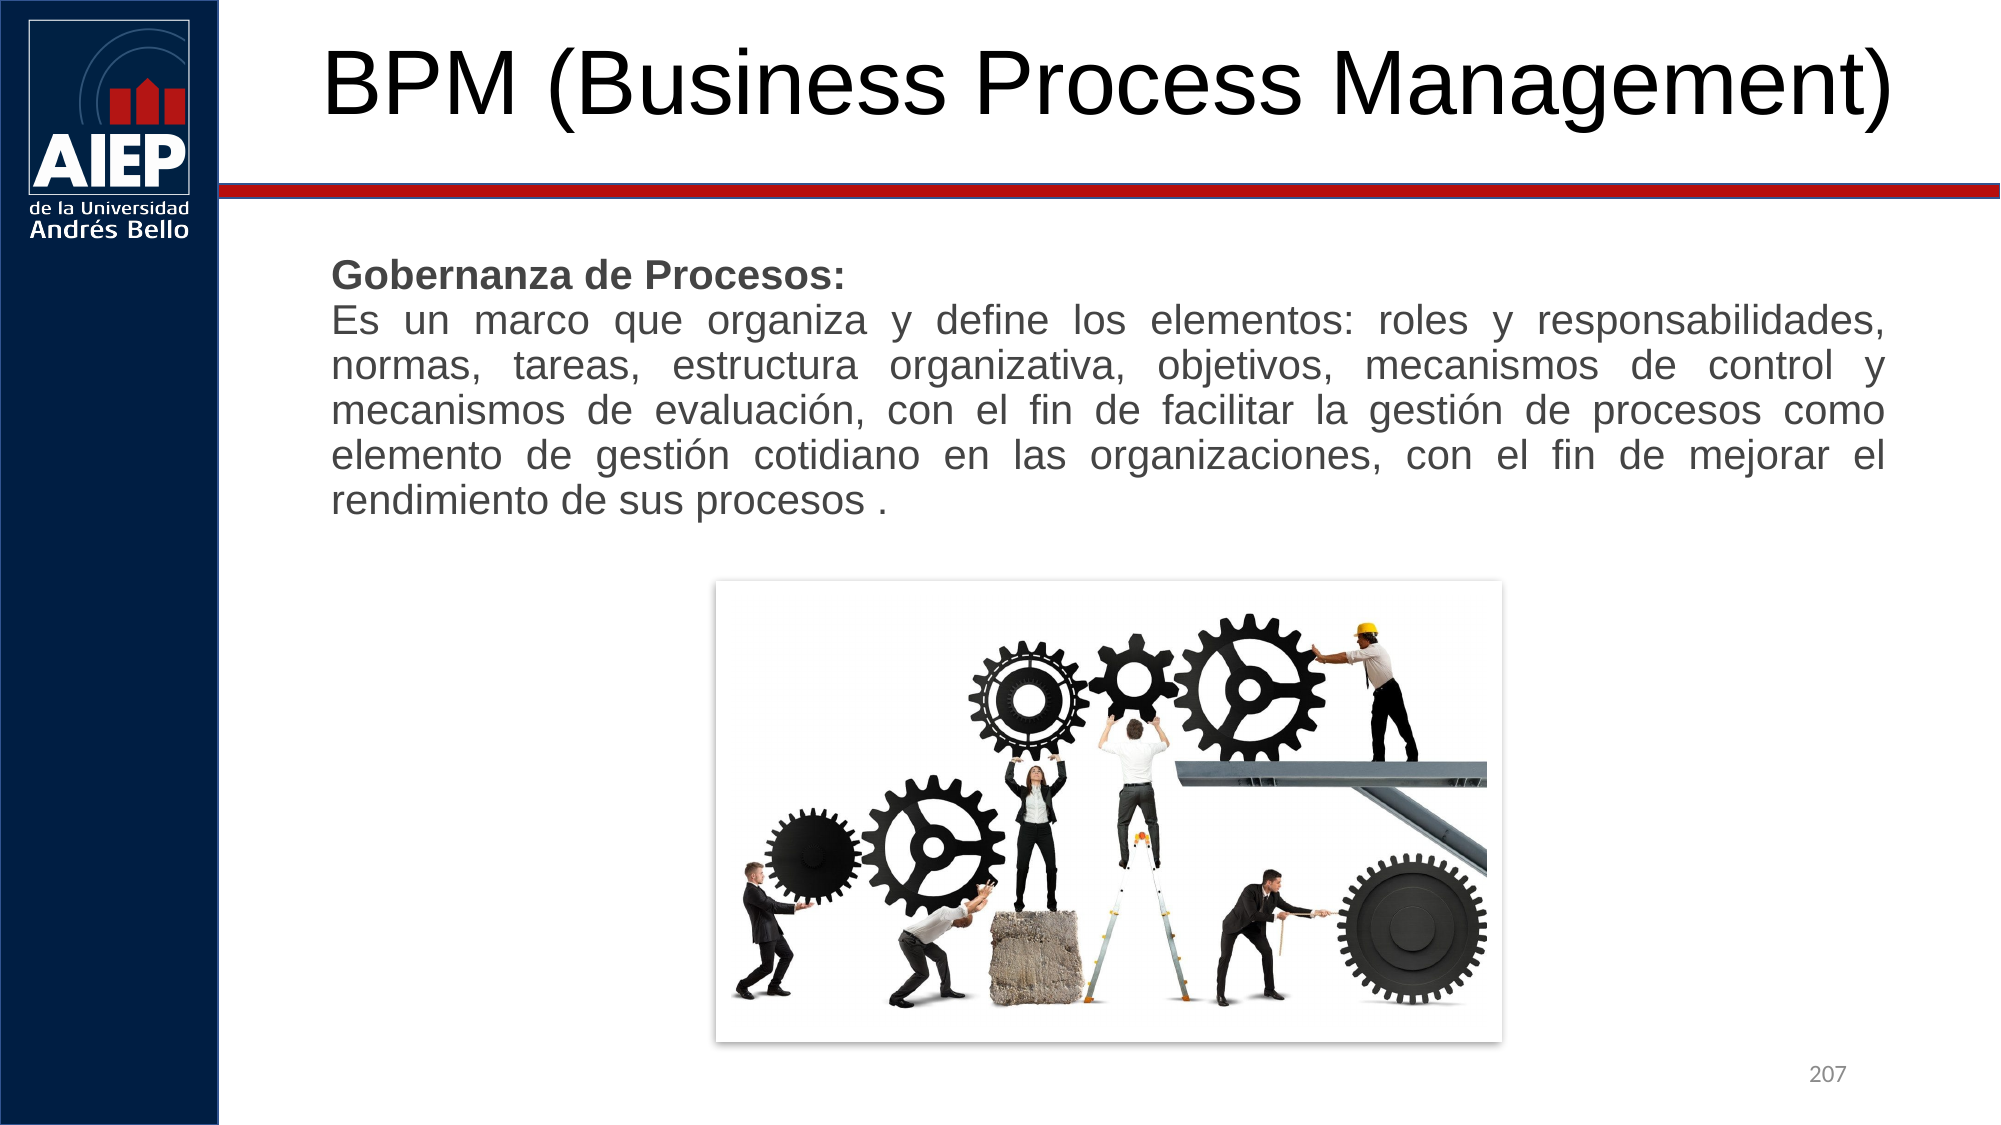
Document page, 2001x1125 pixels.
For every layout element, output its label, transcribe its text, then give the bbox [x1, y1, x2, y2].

text_box [0, 0, 219, 1125]
picture [730, 595, 1488, 1027]
slide_number 207 [1412, 1042, 1863, 1103]
text_box [217, 183, 2000, 199]
picture [19, 12, 199, 246]
text_box BPM (Business Process Management) [279, 28, 1940, 156]
text_box Gobernanza de Procesos: Es un marco que organiza y define los elementos: roles y responsabilidades, normas, tareas, estructura organizativa, objetivos, mecanismos de control y mecanismos de evaluación, con el fin de facilitar la gestión de procesos como elemento de gestión cotidiano en las organizaciones, con el fin de mejorar el rendimiento de sus procesos . [316, 245, 1902, 580]
